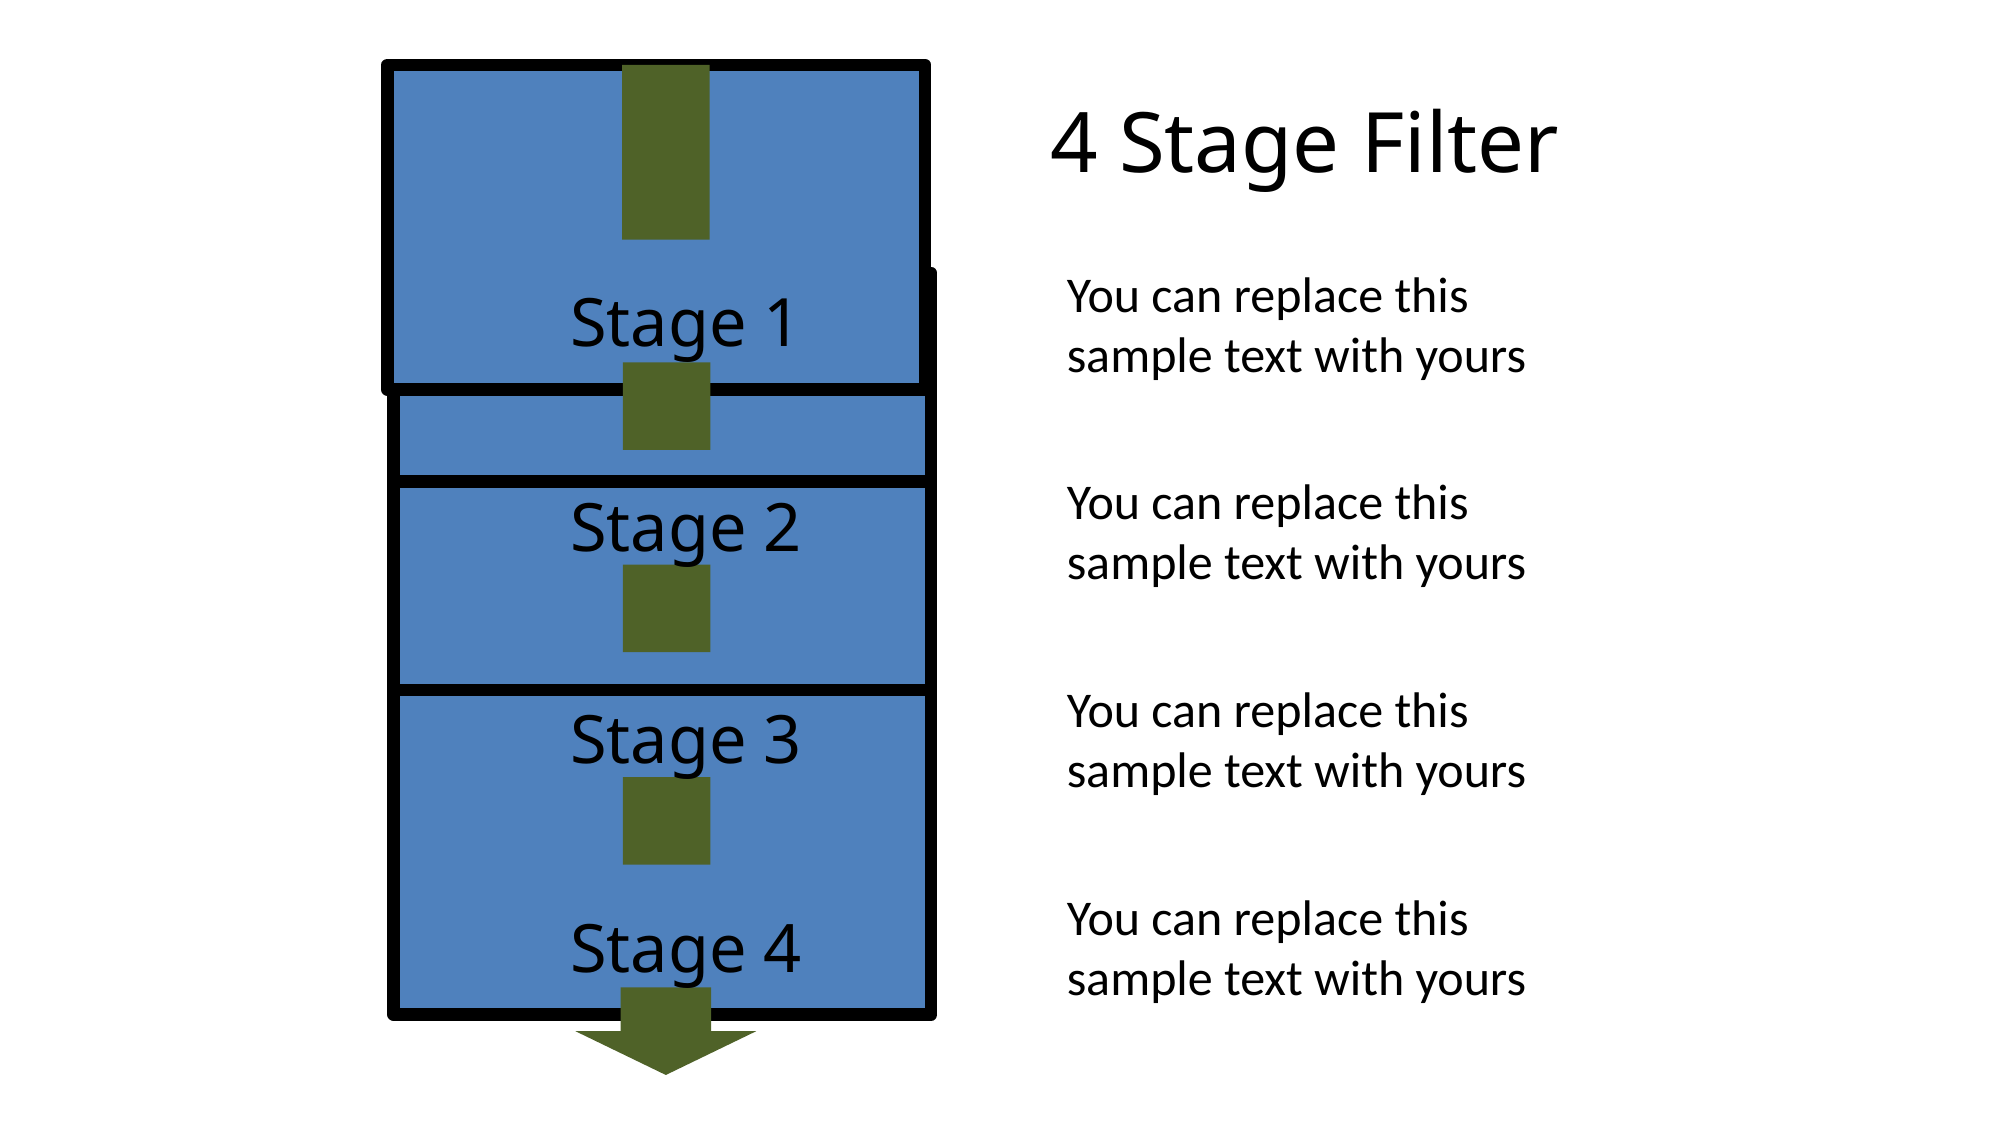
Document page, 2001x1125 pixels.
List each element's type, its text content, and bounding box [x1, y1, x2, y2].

text_box Stage 1 [555, 272, 818, 368]
text_box [573, 993, 759, 1077]
text_box [621, 785, 712, 867]
text_box You can replace this sample text with yours [1052, 670, 1590, 806]
text_box You can replace this sample text with yours [1052, 462, 1590, 598]
text_box Stage 2 [555, 476, 818, 572]
text_box [392, 479, 933, 688]
title 4 Stage Filter [709, 45, 1900, 233]
text_box You can replace this sample text with yours [1052, 254, 1625, 390]
text_box Stage 4 [555, 898, 818, 993]
text_box [385, 63, 927, 392]
text_box Stage 3 [555, 689, 818, 785]
text_box [620, 63, 712, 242]
text_box [621, 368, 712, 452]
text_box [392, 688, 933, 1017]
text_box You can replace this sample text with yours [1052, 878, 1590, 1014]
text_box [621, 572, 712, 654]
text_box [392, 271, 933, 479]
